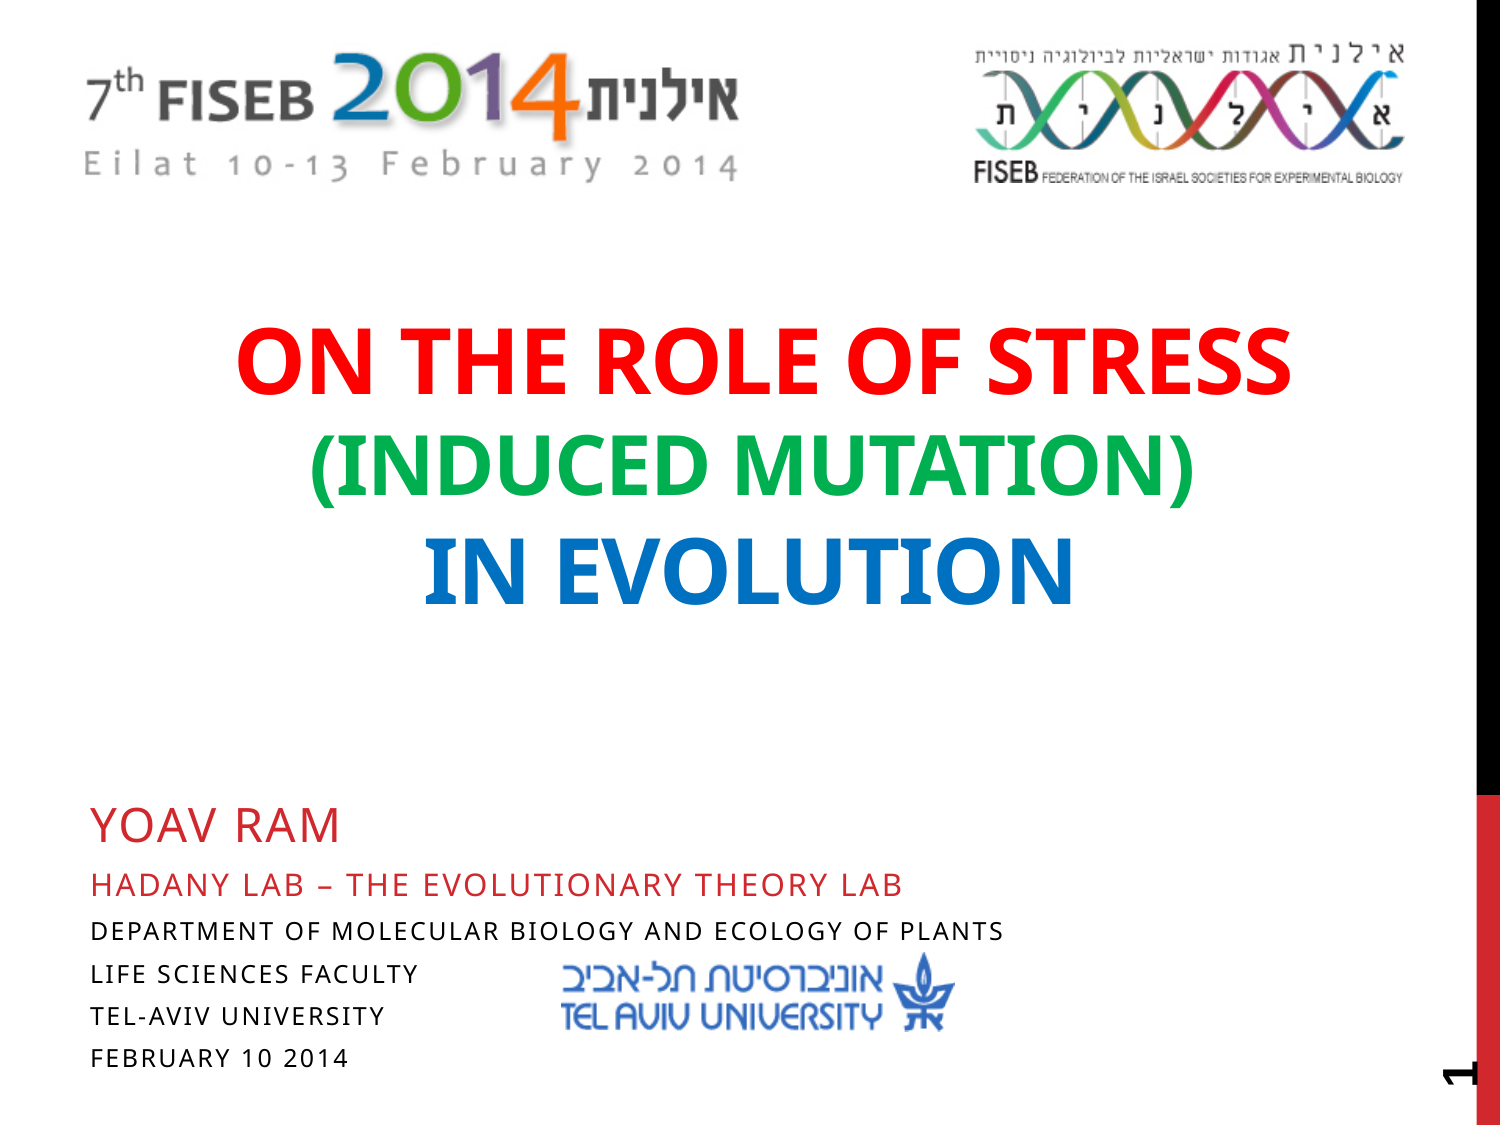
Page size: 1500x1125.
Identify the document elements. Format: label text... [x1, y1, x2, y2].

picture [69, 30, 751, 194]
slide_number 1 [1427, 887, 1488, 1104]
picture [560, 951, 956, 1033]
subtitle Yoav ram Hadany lab – the Evolutionary theory lab Department of Molecular biology and ecology of plants Life sciences faculty Tel-aviv University February 10 2014 [75, 787, 1200, 1083]
picture [973, 41, 1405, 183]
title On the Role of STRESS (induced mutation) in evolution [75, 37, 1451, 788]
